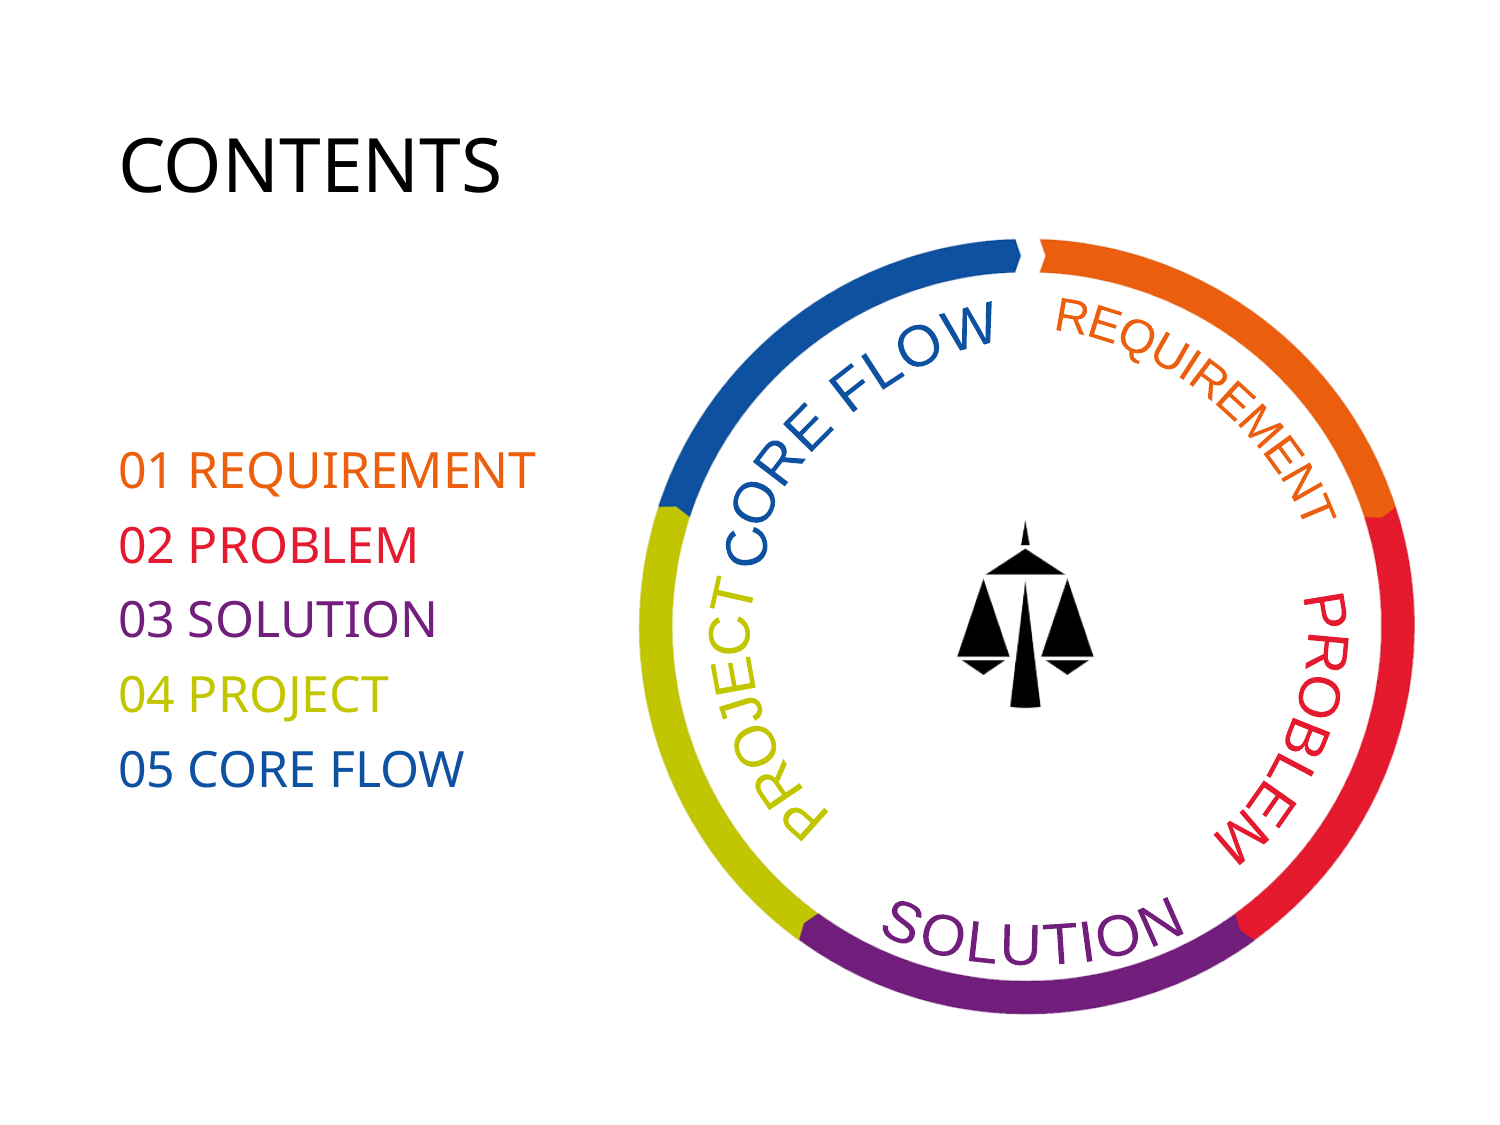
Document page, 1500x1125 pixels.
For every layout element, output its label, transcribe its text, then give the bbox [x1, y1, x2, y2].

list 01 REQUIREMENT 02 PROBLEM 03 SOLUTION 04 PROJECT 05 CORE FLOW [103, 437, 599, 933]
title CONTENTS [103, 59, 1397, 278]
picture [599, 218, 1454, 1045]
